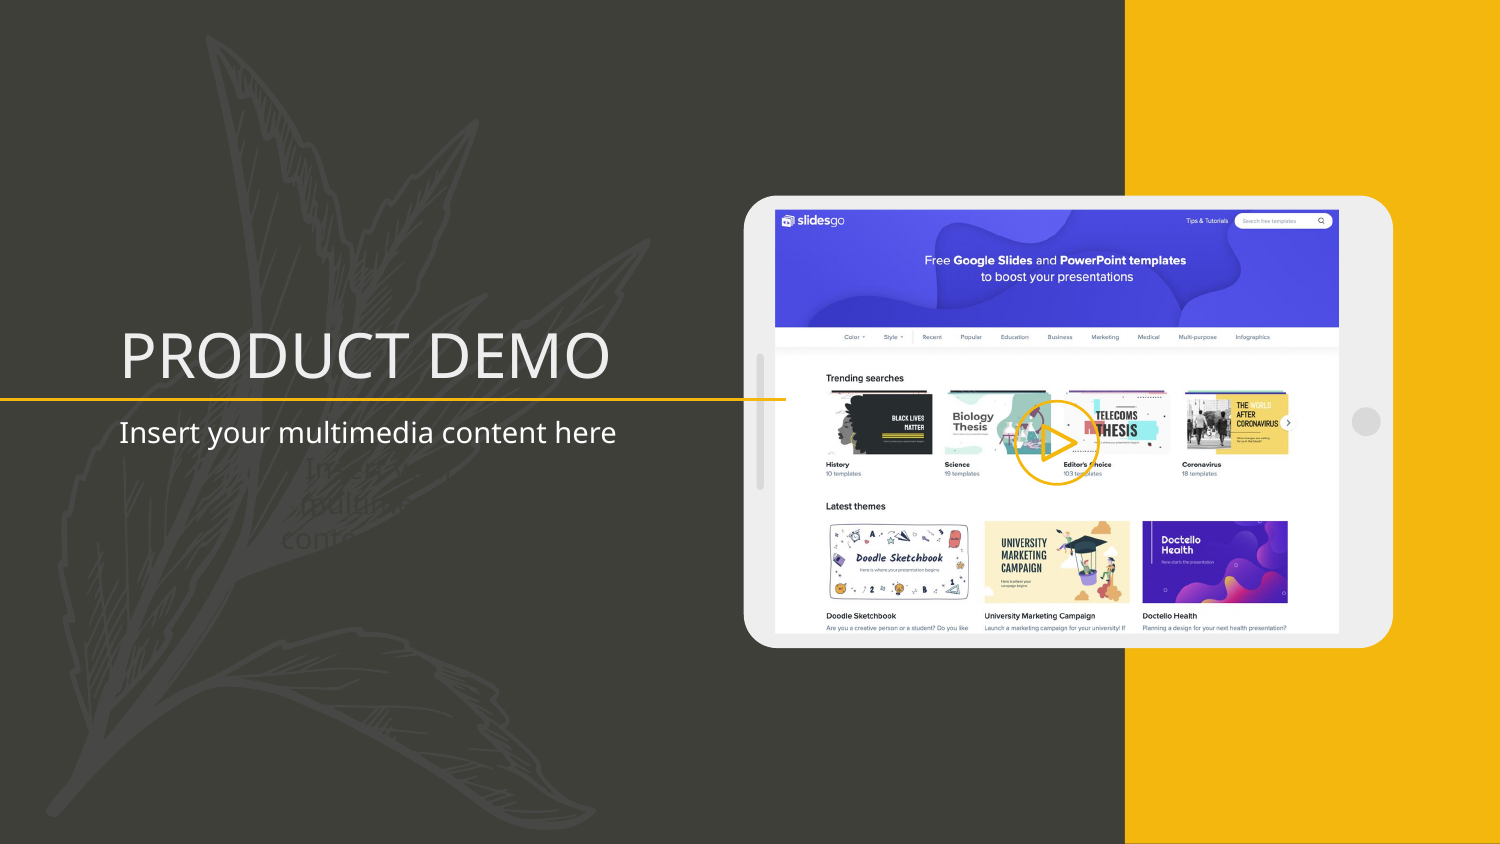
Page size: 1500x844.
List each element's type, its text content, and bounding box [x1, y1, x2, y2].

title PRODUCT DEMO [104, 300, 738, 398]
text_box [1013, 399, 1101, 486]
list Insert your multimedia content here [104, 407, 699, 750]
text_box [743, 195, 1394, 649]
